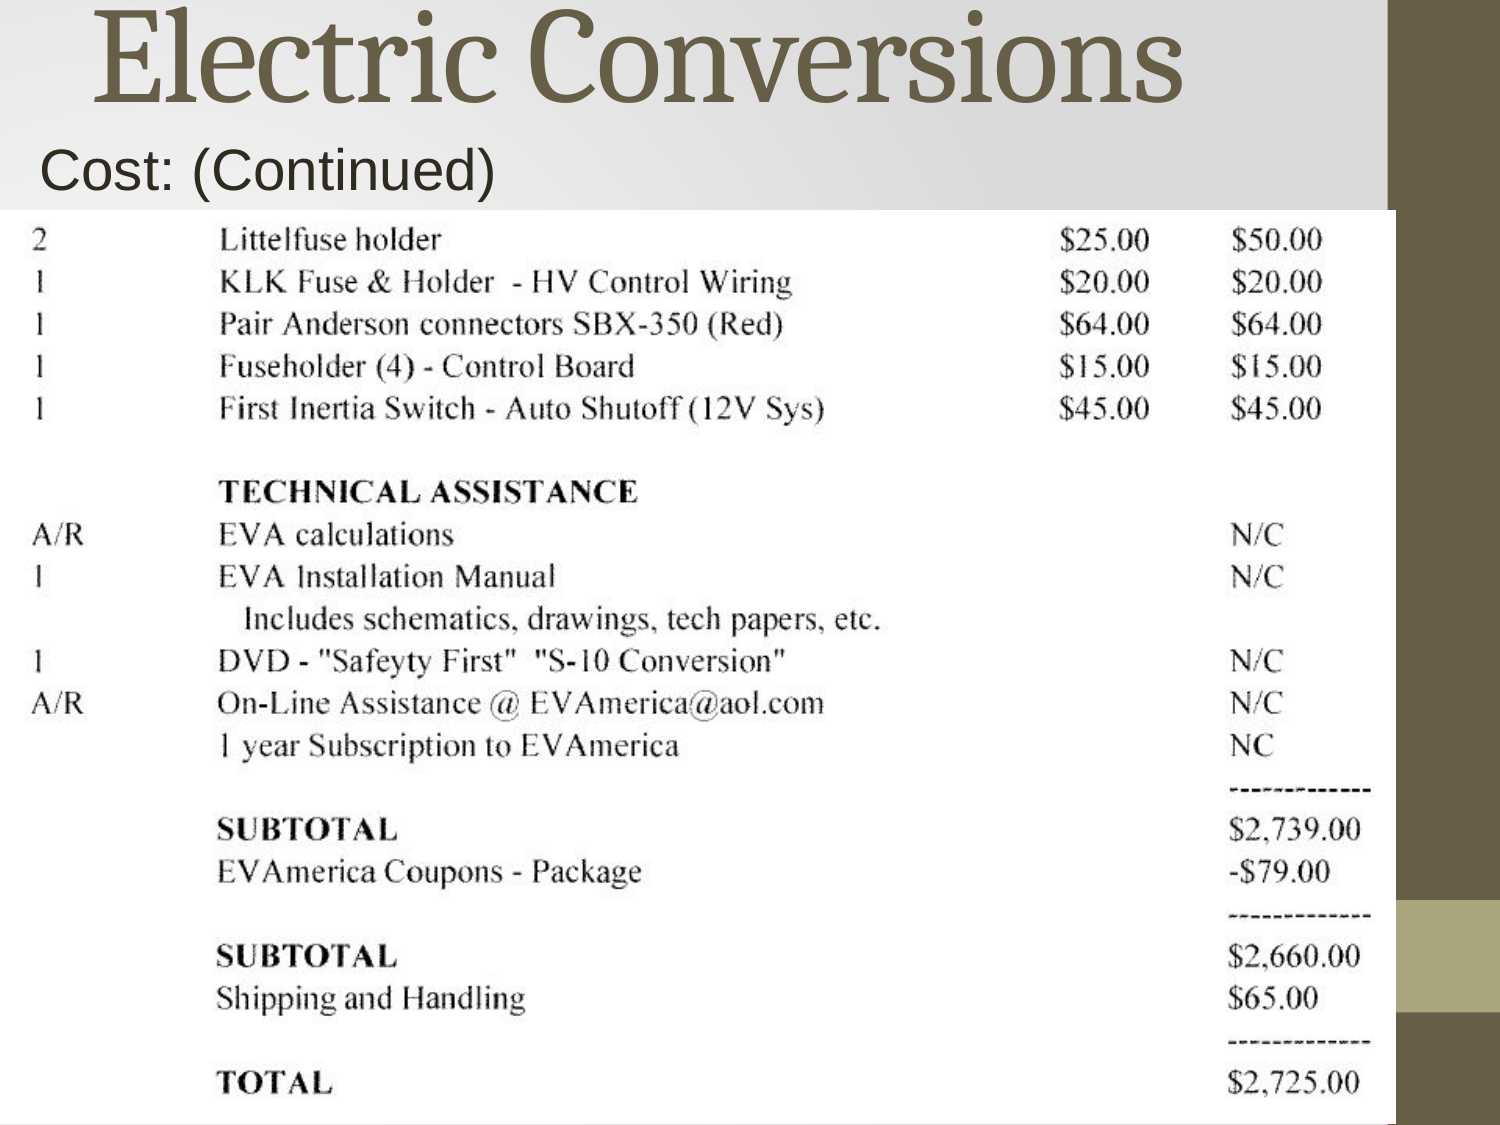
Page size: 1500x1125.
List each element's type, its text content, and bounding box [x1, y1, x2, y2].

text_box Cost: (Continued) [24, 125, 1363, 203]
title Electric Conversions [75, 0, 1313, 125]
picture [0, 210, 1396, 1124]
